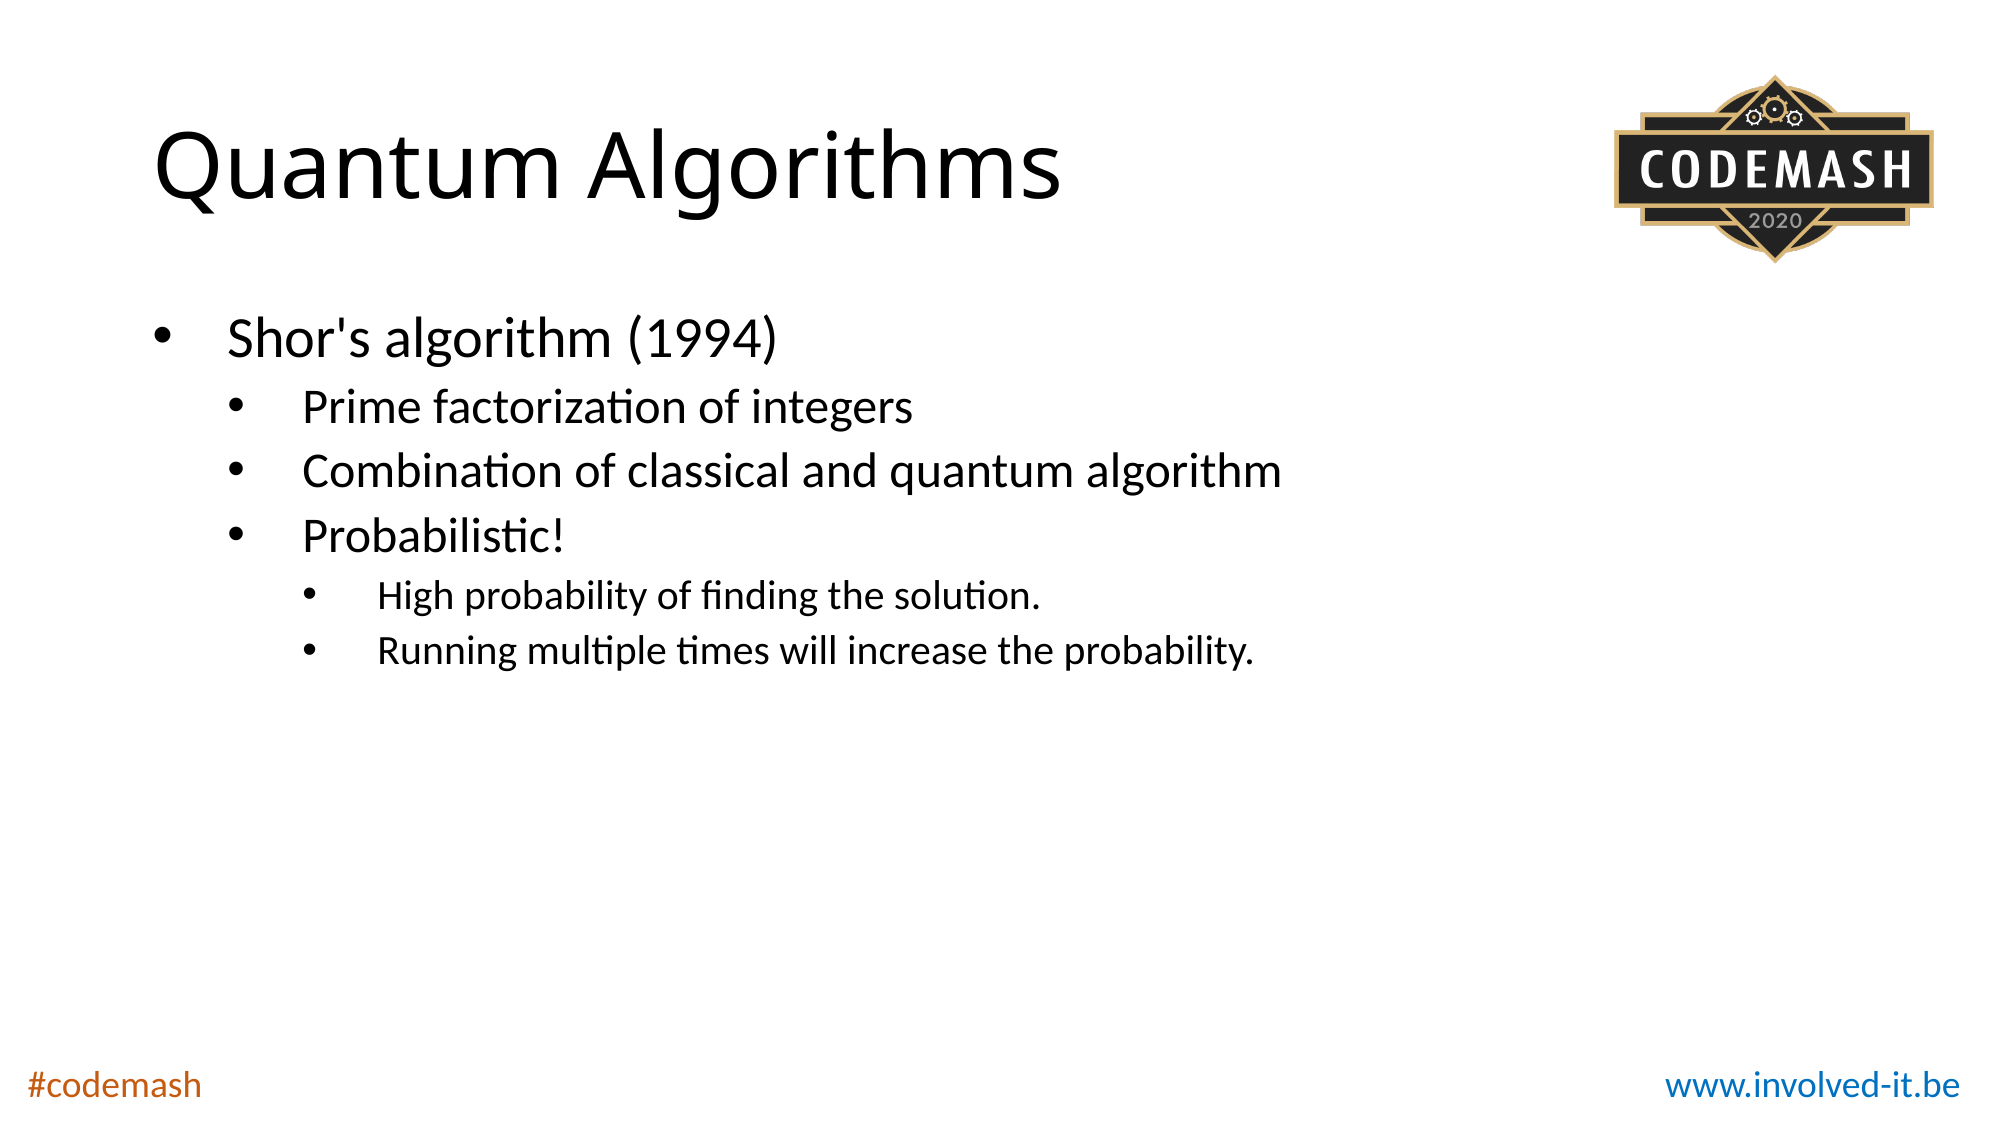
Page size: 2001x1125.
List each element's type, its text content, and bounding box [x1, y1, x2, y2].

picture [1538, 73, 2001, 264]
title Quantum Algorithms [137, 59, 1538, 278]
list Shor's algorithm (1994) Prime factorization of integers Combination of classical and quantum algorithm Probabilistic! High probability of finding the solution. Running multiple times will increase the probability. [137, 299, 1899, 1014]
